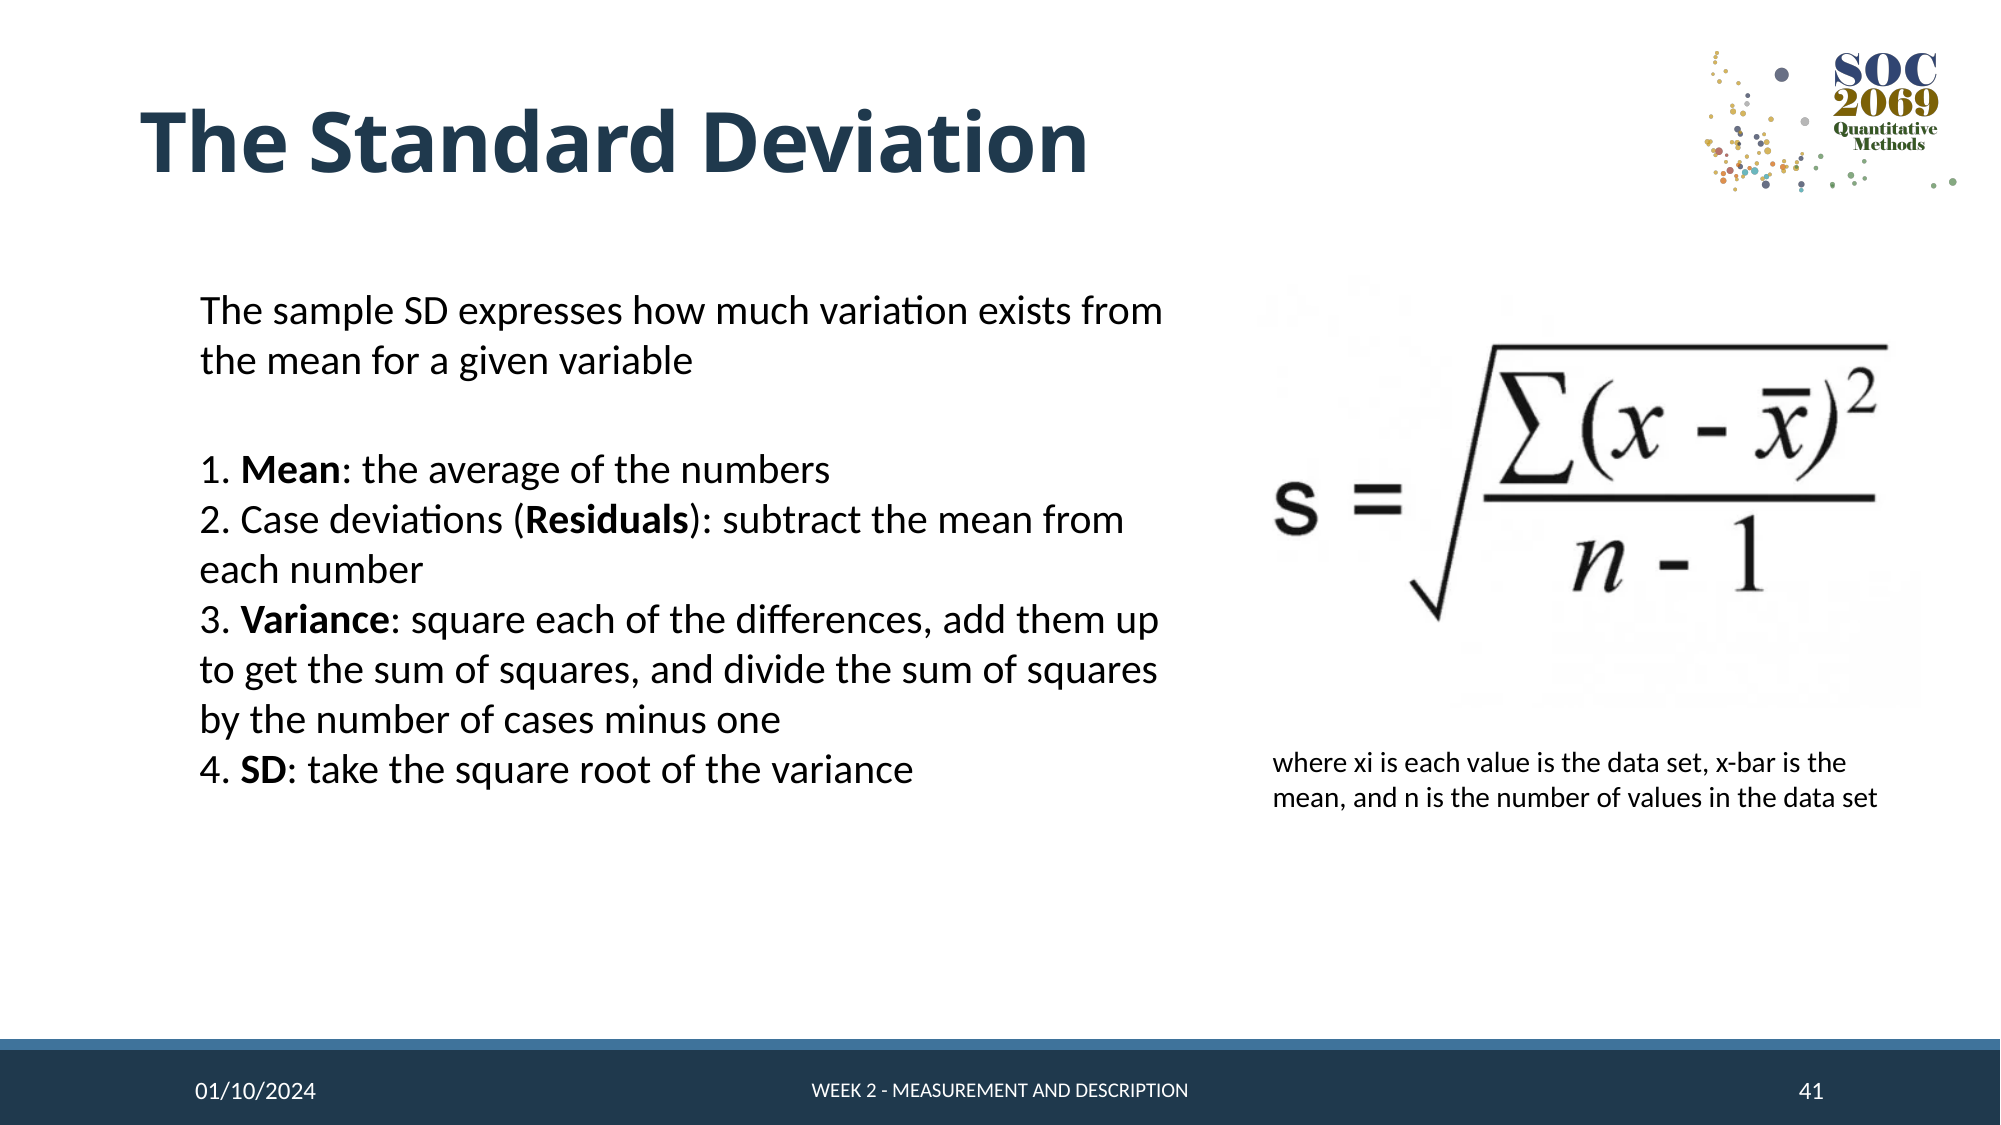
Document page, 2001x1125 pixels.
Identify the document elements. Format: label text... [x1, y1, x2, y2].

text_box The sample SD expresses how much variation exists from the mean for a given variable [185, 275, 1186, 391]
picture [1257, 274, 1921, 708]
text_box where xi is each value is the data set, x-bar is the mean, and n is the number of values in the data set [1257, 735, 1921, 821]
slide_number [180, 1059, 586, 1120]
picture [1695, 46, 1965, 197]
text_box 1. Mean: the average of the numbers 2. Case deviations (Residuals): subtract the mean from each number 3. Variance: square each of the differences, add them up to get the sum of squares, and divide the sum of squares by the number of cases minus one 4. SD: take the square root of the variance [184, 434, 1186, 800]
footer Week 2 - Measurement and Description [604, 1059, 1396, 1120]
slide_number 41 [1624, 1059, 1840, 1120]
title The Standard Deviation [124, 47, 1675, 197]
